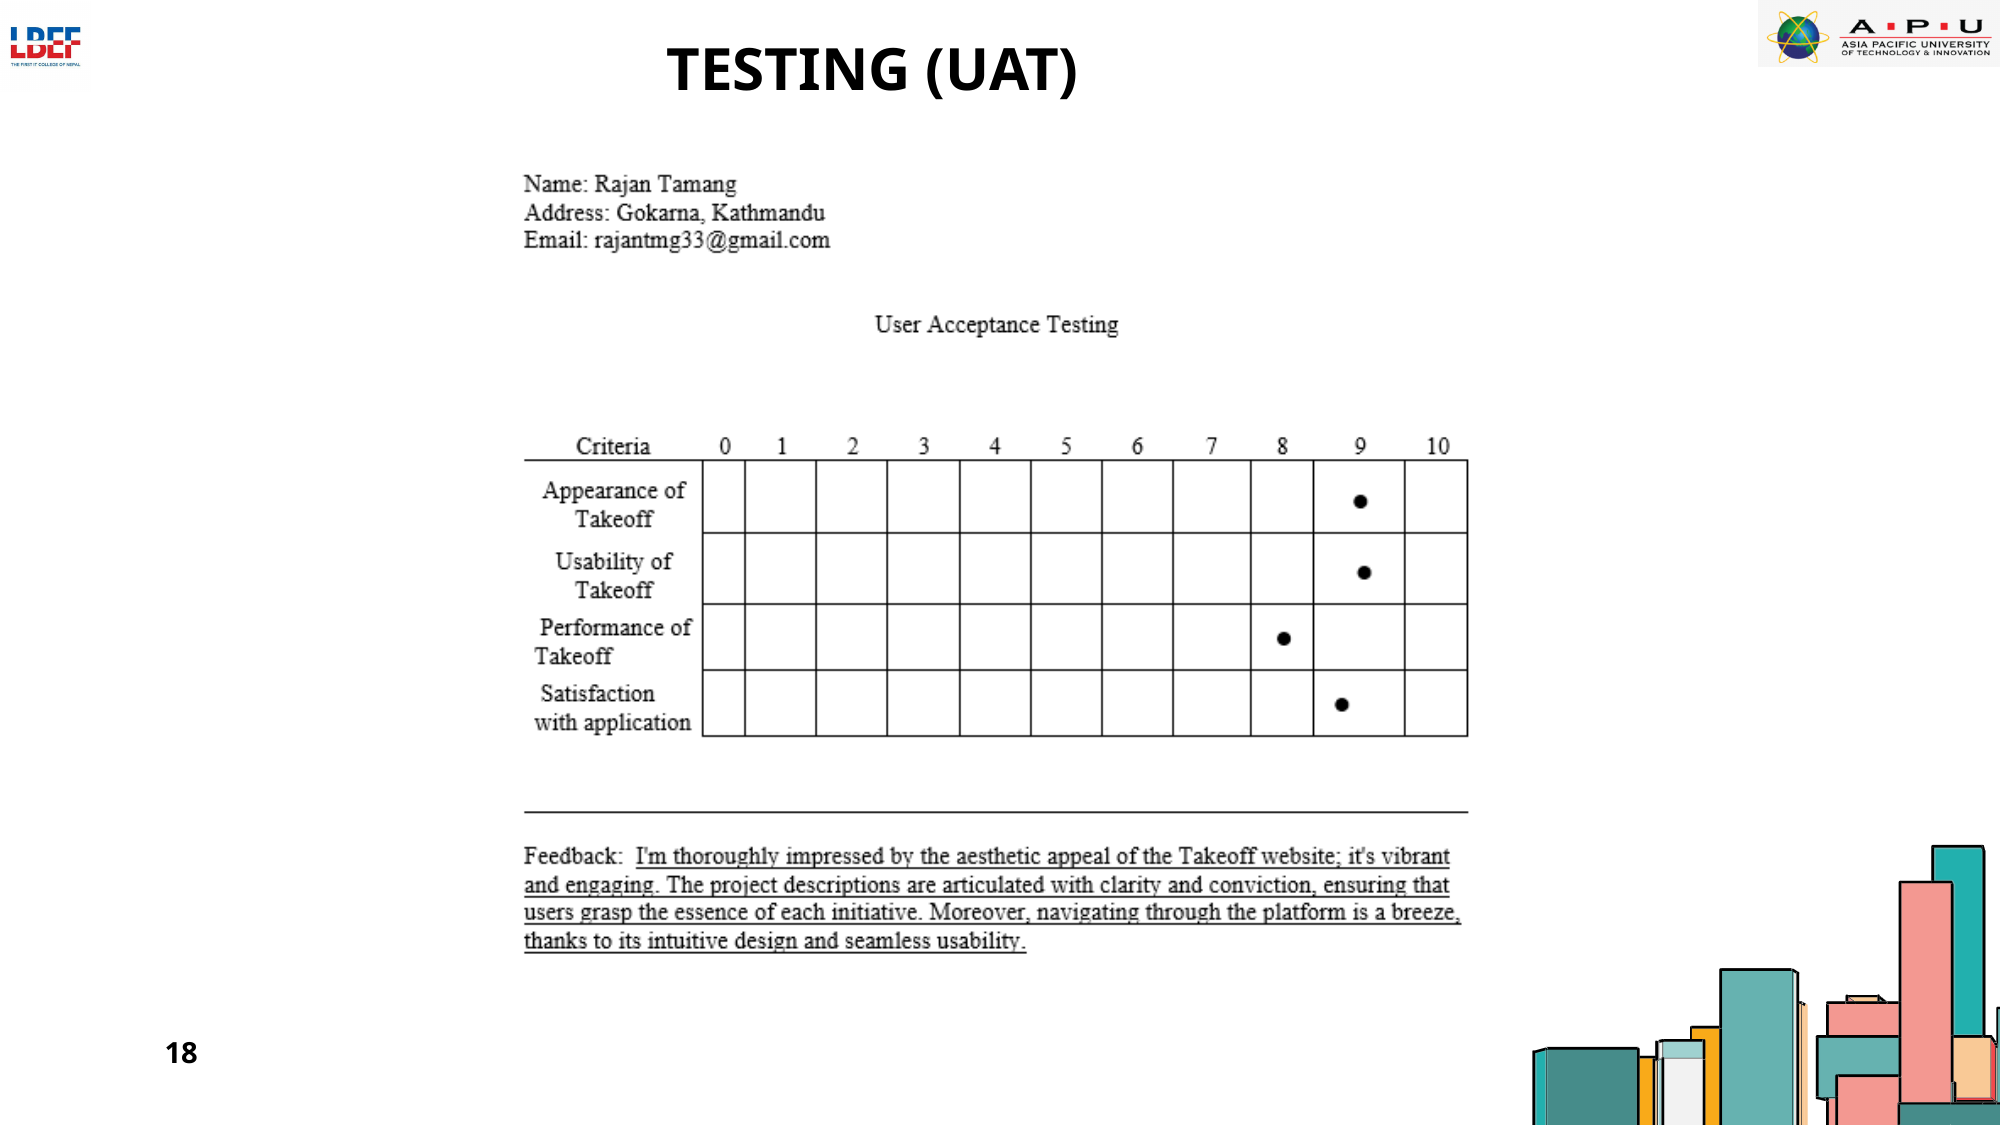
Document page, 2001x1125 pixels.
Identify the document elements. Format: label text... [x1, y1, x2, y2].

picture [506, 155, 2000, 1125]
picture [0, 1, 91, 92]
slide_number 18 [149, 1024, 588, 1085]
picture [1758, 0, 2000, 67]
title Testing (UAT) [651, 11, 1854, 111]
